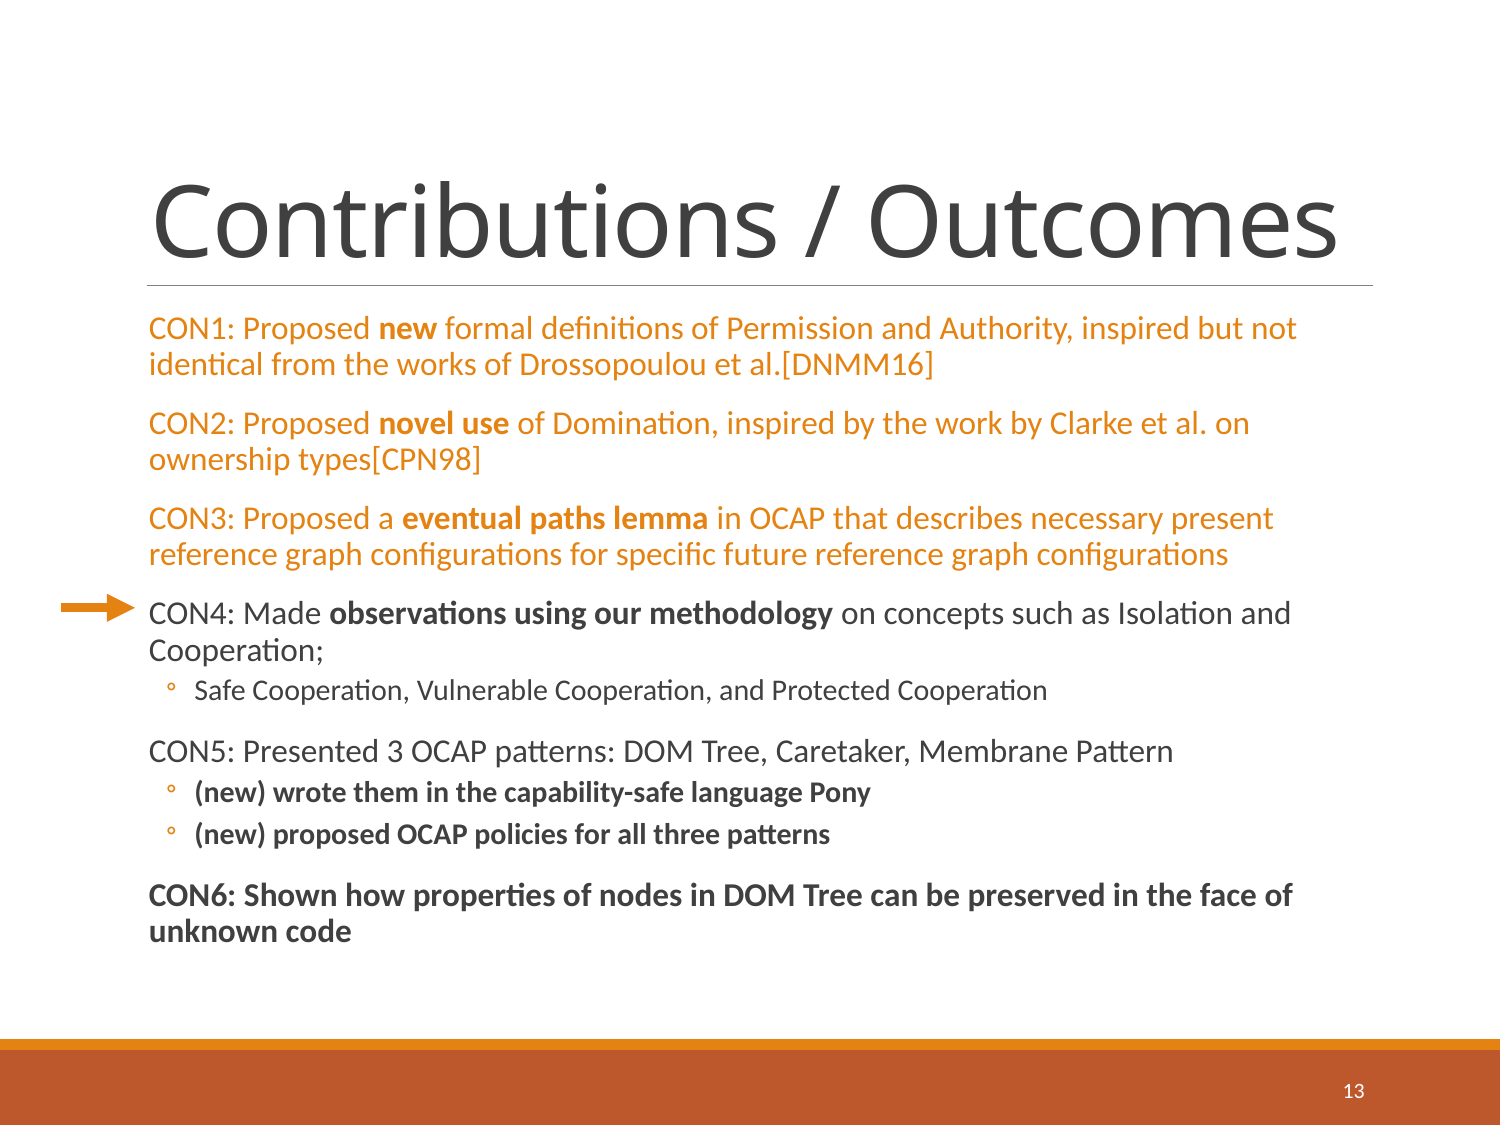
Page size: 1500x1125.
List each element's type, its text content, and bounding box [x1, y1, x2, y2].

slide_number 13 [1218, 1059, 1380, 1120]
list CON1: Proposed new formal definitions of Permission and Authority, inspired but not identical from the works of Drossopoulou et al.[DNMM16] CON2: Proposed novel use of Domination, inspired by the work by Clarke et al. on ownership types[CPN98] CON3: Proposed a eventual paths lemma in OCAP that describes necessary present reference graph configurations for specific future reference graph configurations CON4: Made observations using our methodology on concepts such as Isolation and Cooperation; Safe Cooperation, Vulnerable Cooperation, and Protected Cooperation CON5: Presented 3 OCAP patterns: DOM Tree, Caretaker, Membrane Pattern (new) wrote them in the capability-safe language Pony (new) proposed OCAP policies for all three patterns CON6: Shown how properties of nodes in DOM Tree can be preserved in the face of unknown code [135, 302, 1373, 963]
title Contributions / Outcomes [135, 47, 1373, 285]
